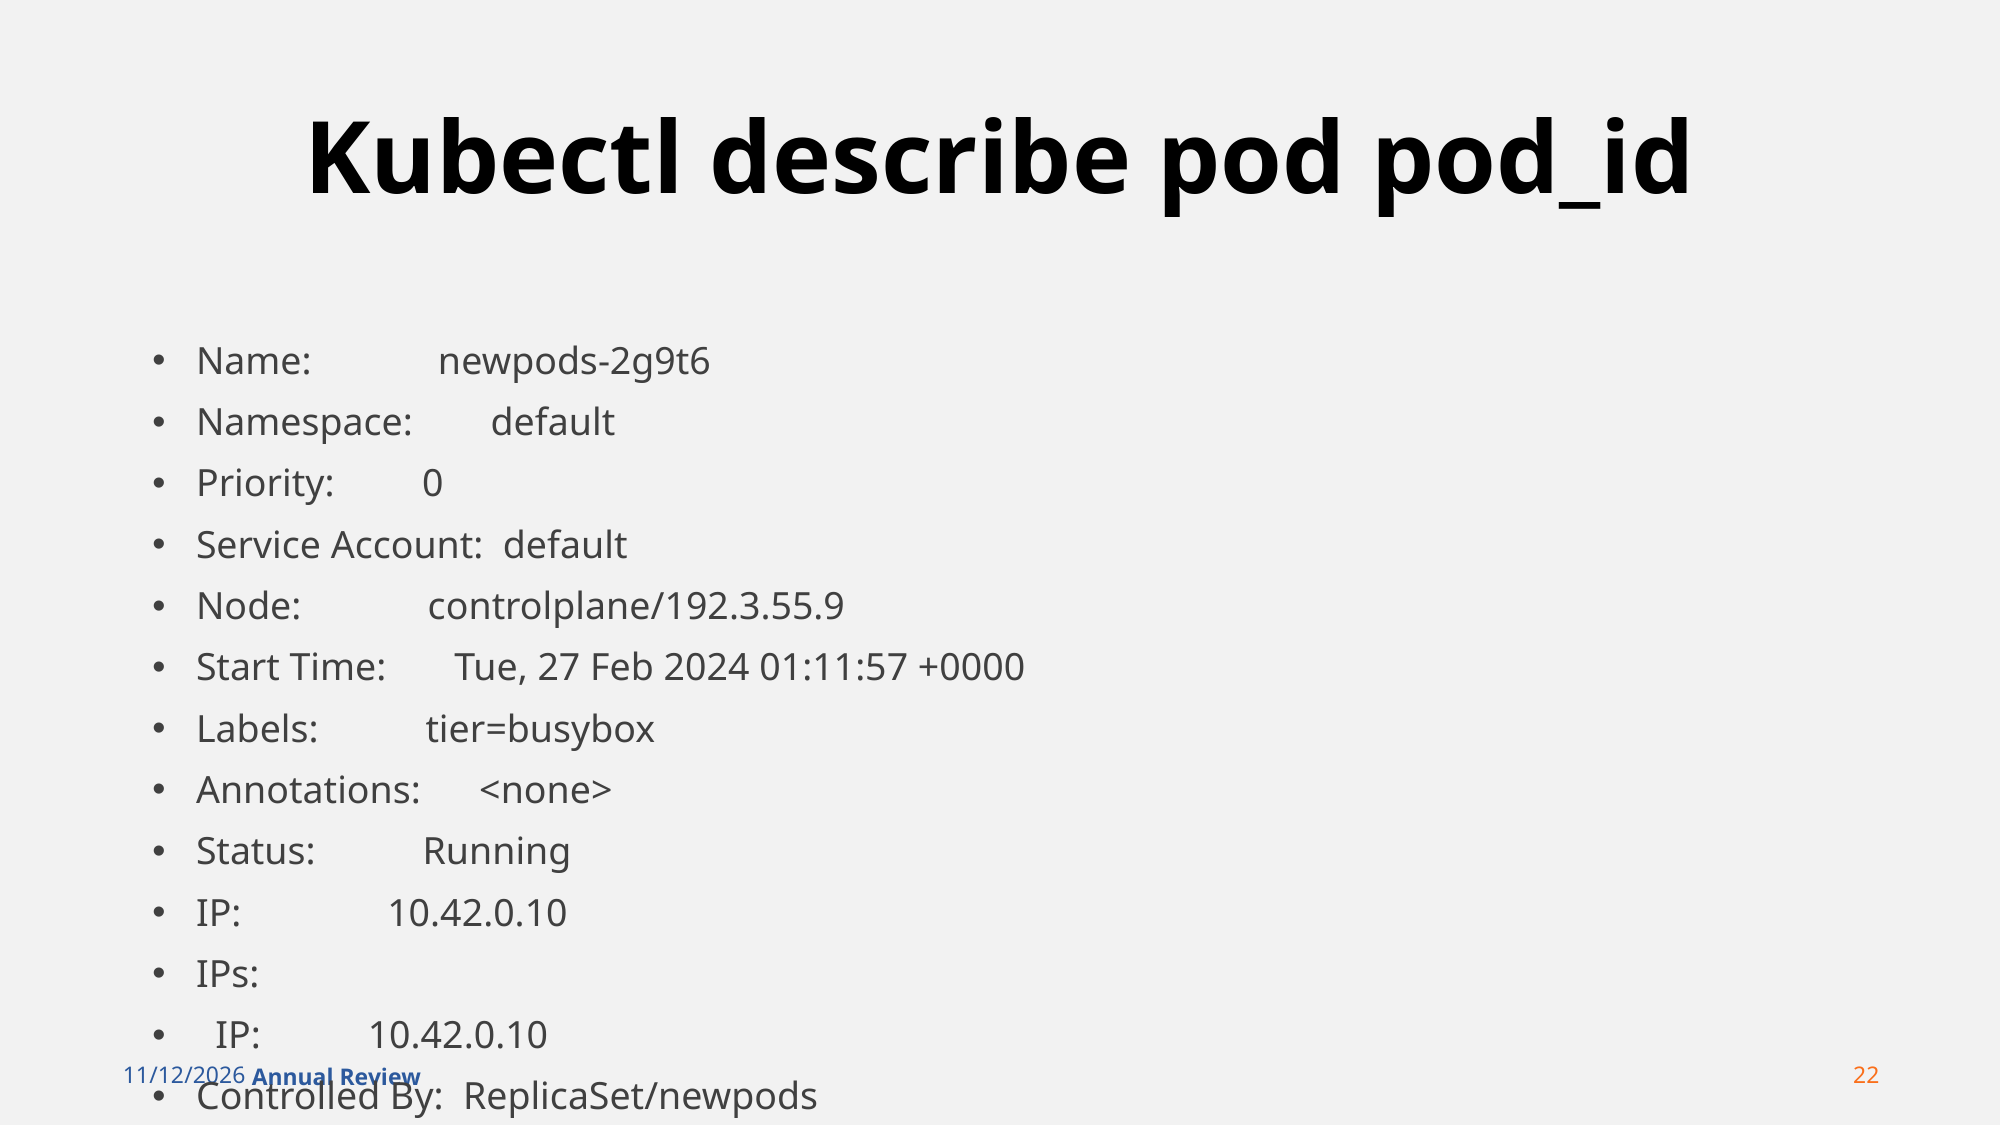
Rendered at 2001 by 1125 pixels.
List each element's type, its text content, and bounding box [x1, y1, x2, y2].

title Kubectl describe pod pod_id [137, 104, 1863, 219]
list Name: newpods-2g9t6 Namespace: default Priority: 0 Service Account: default Node: controlplane/192.3.55.9 Start Time: Tue, 27 Feb 2024 01:11:57 +0000 Labels: tier=busybox Annotations: <none> Status: Running IP: 10.42.0.10 IPs: IP: 10.42.0.10 Controlled By: ReplicaSet/newpods Containers: busybox: Container ID: containerd://67a9324a8e9261a19ad87262c63e0a08accdaff7e70aab54e3f5f4bfa94974e4 Image: busybox Image ID: docker.io/library/busybox@sha256:6d9ac9237a84afe1516540f40a0fafdc86859b2141954b4d643af7066d598b74 Port: <none> Host Port: <none> Command: sleep 1000 State: Running Started: Tue, 27 Feb 2024 01:11:59 +0000 Ready: True Restart Count: 0 Environment: <none> Mounts: /var/run/secrets/kubernetes.io/serviceaccount from kube-api-access-bfk7n (ro) Conditions: Type Status PodReadyToStartContainers True Initialized True Ready True ContainersReady True PodScheduled True Volumes: kube-api-access-bfk7n: Type: Projected (a volume that contains injected data from multiple sources) TokenExpirationSeconds: 3607 ConfigMapName: kube-root-ca.crt ConfigMapOptional: <nil> DownwardAPI: true QoS Class: BestEffort Node-Selectors: <none> Tolerations: node.kubernetes.io/not-ready:NoExecute op=Exists for 300s node.kubernetes.io/unreachable:NoExecute op=Exists for 300s Events: Type Reason Age From Message ---- ------ ---- ---- ------- Normal Scheduled 98s default-scheduler Successfully assigned default/newpods-2g9t6 to controlplane Normal Pulling 98s kubelet Pulling image "busybox" Normal Pulled 97s kubelet Successfully pulled image "busybox" in 393ms (393ms including waiting) Normal Created 97s kubelet Created container busybox Normal Started 97s kubelet Started container busybox [137, 334, 1863, 1010]
